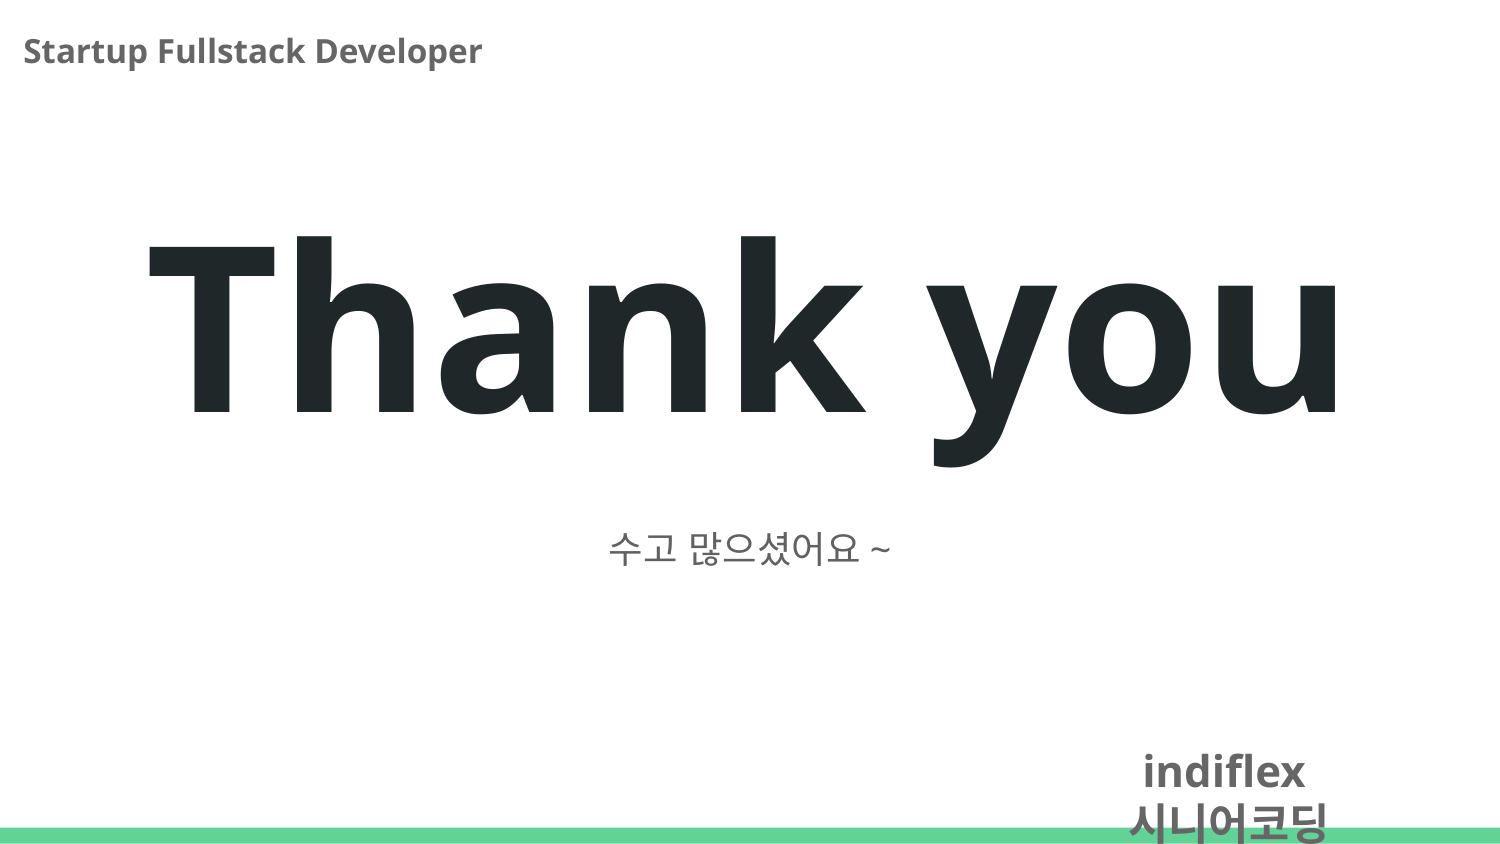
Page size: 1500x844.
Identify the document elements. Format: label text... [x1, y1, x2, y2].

list 수고 많으셨어요~ [51, 503, 1449, 652]
title Thank you [51, 162, 1449, 478]
